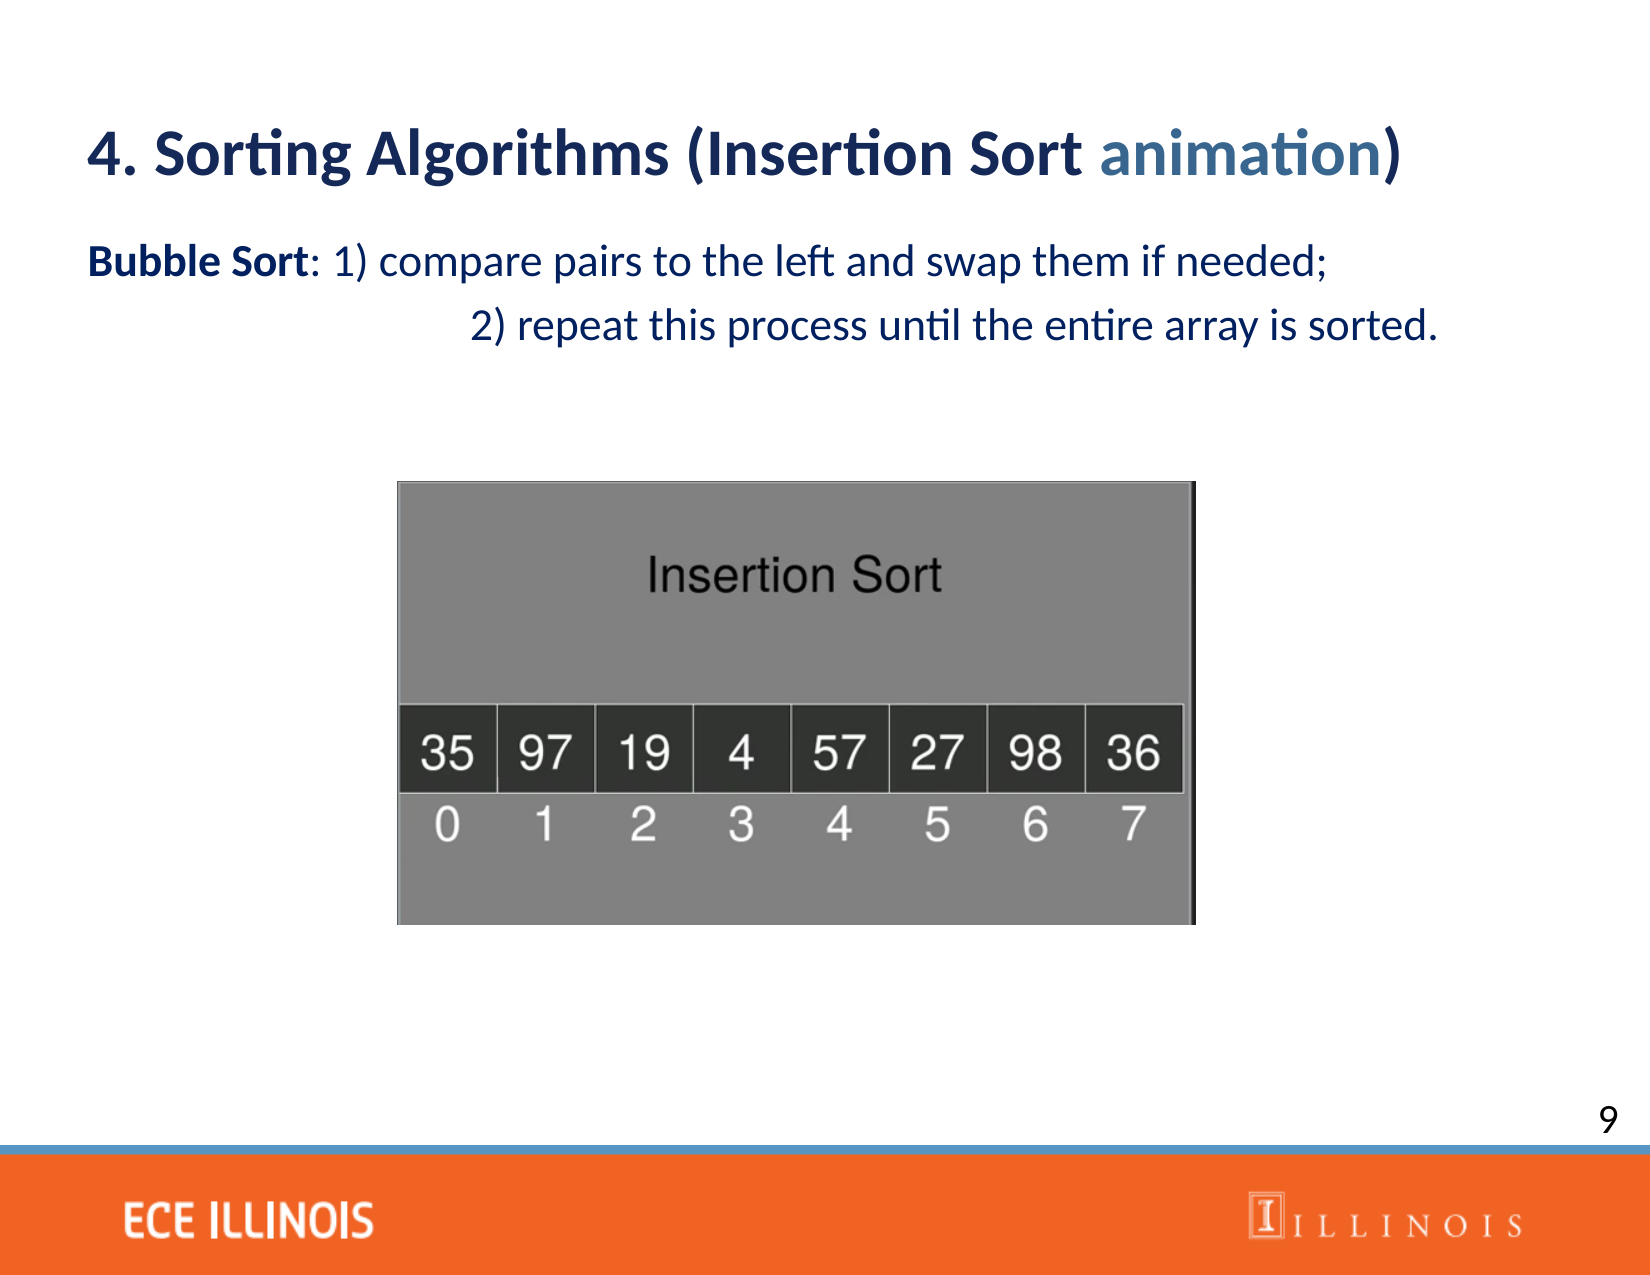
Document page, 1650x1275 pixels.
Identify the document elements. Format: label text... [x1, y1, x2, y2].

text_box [395, 480, 1197, 926]
text_box 9 [1582, 1084, 1634, 1150]
list Bubble Sort: 1) compare pairs to the left and swap them if needed; 2) repeat this process until the entire array is sorted. [72, 223, 1590, 435]
list 4. Sorting Algorithms (Insertion Sort animation) [72, 101, 1590, 223]
